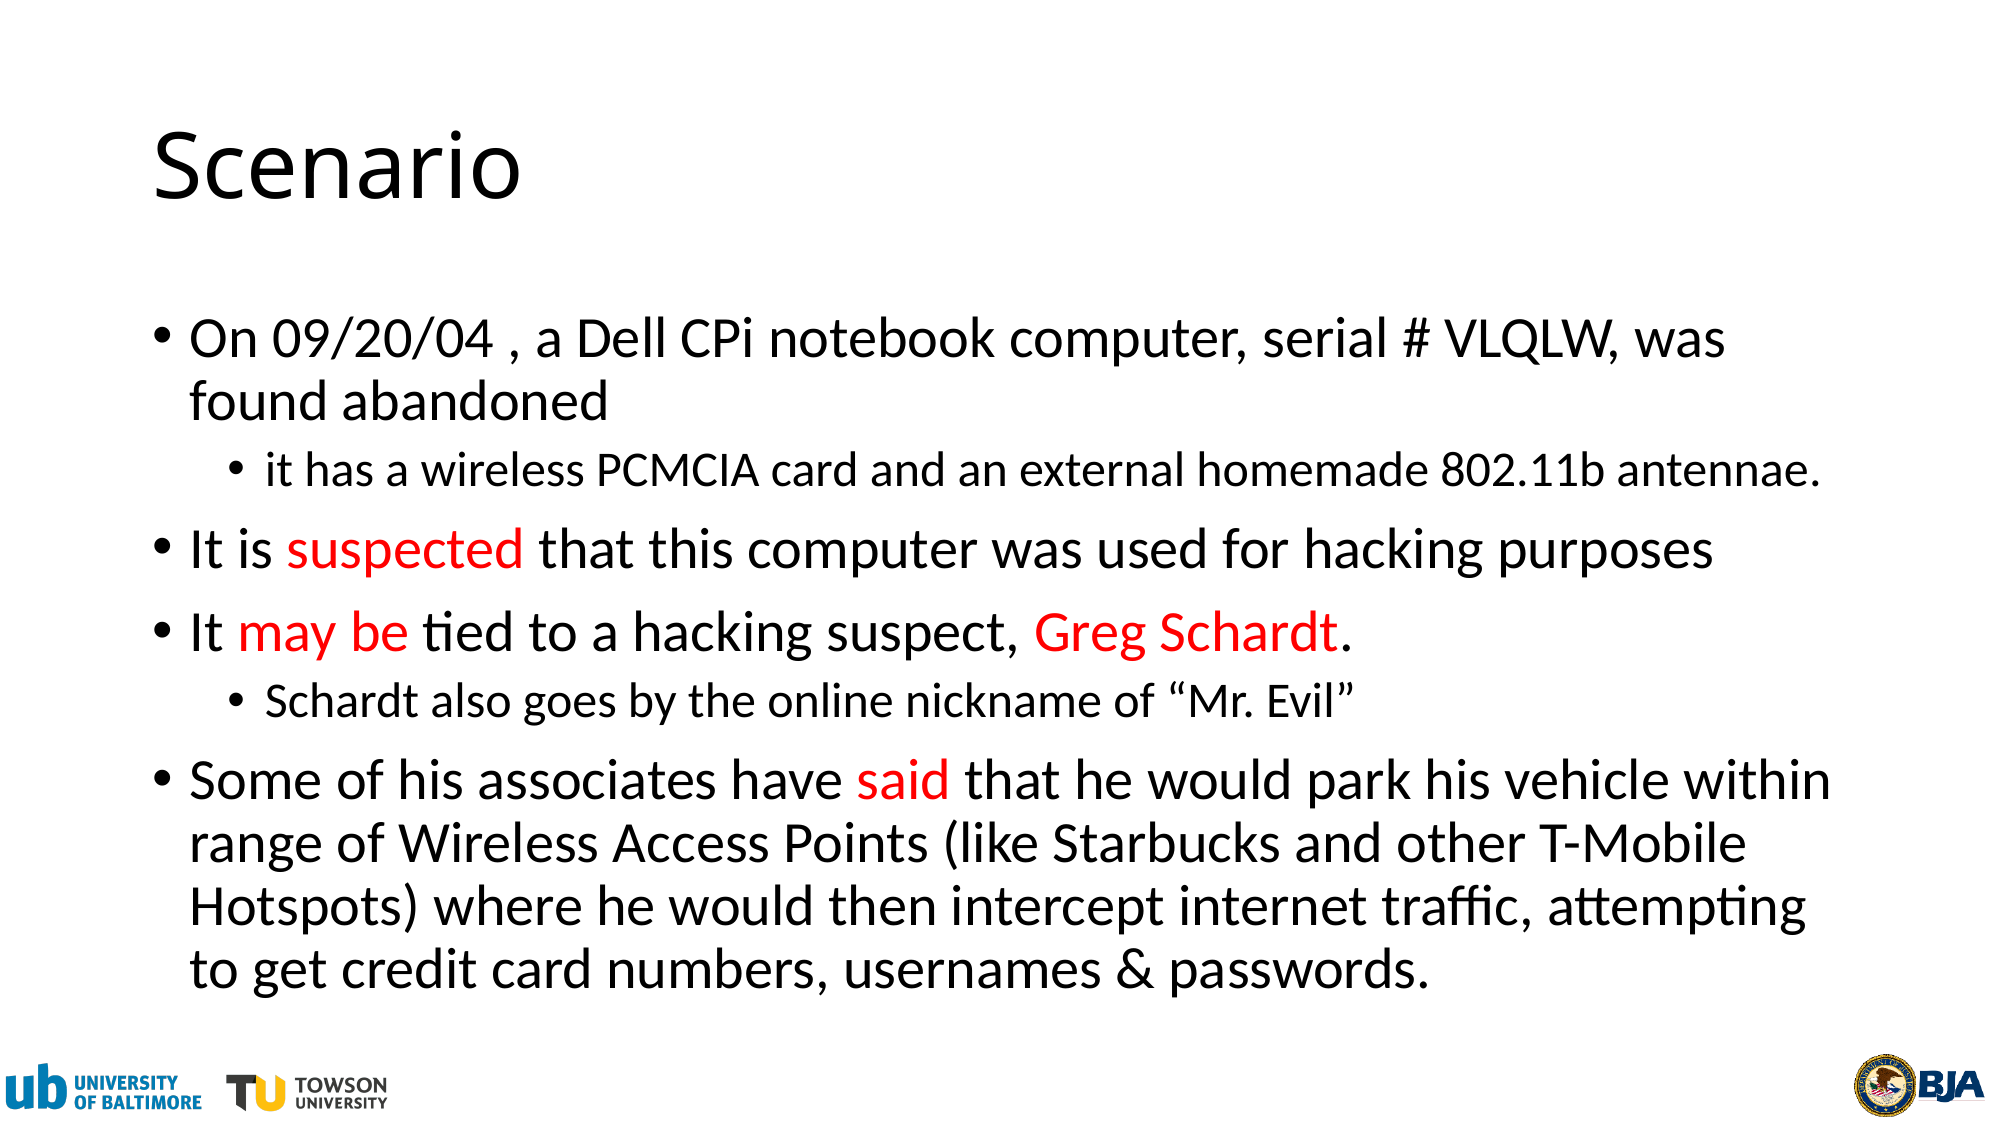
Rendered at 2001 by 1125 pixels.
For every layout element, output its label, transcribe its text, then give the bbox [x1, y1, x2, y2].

picture [0, 1031, 407, 1125]
picture [1854, 1054, 1986, 1117]
list On 09/20/04 , a Dell CPi notebook computer, serial # VLQLW, was found abandoned it has a wireless PCMCIA card and an external homemade 802.11b antennae. It is suspected that this computer was used for hacking purposes It may be tied to a hacking suspect, Greg Schardt. Schardt also goes by the online nickname of “Mr. Evil” Some of his associates have said that he would park his vehicle within range of Wireless Access Points (like Starbucks and other T-Mobile Hotspots) where he would then intercept internet traffic, attempting to get credit card numbers, usernames & passwords. [137, 299, 1863, 1014]
title Scenario [137, 59, 1863, 278]
